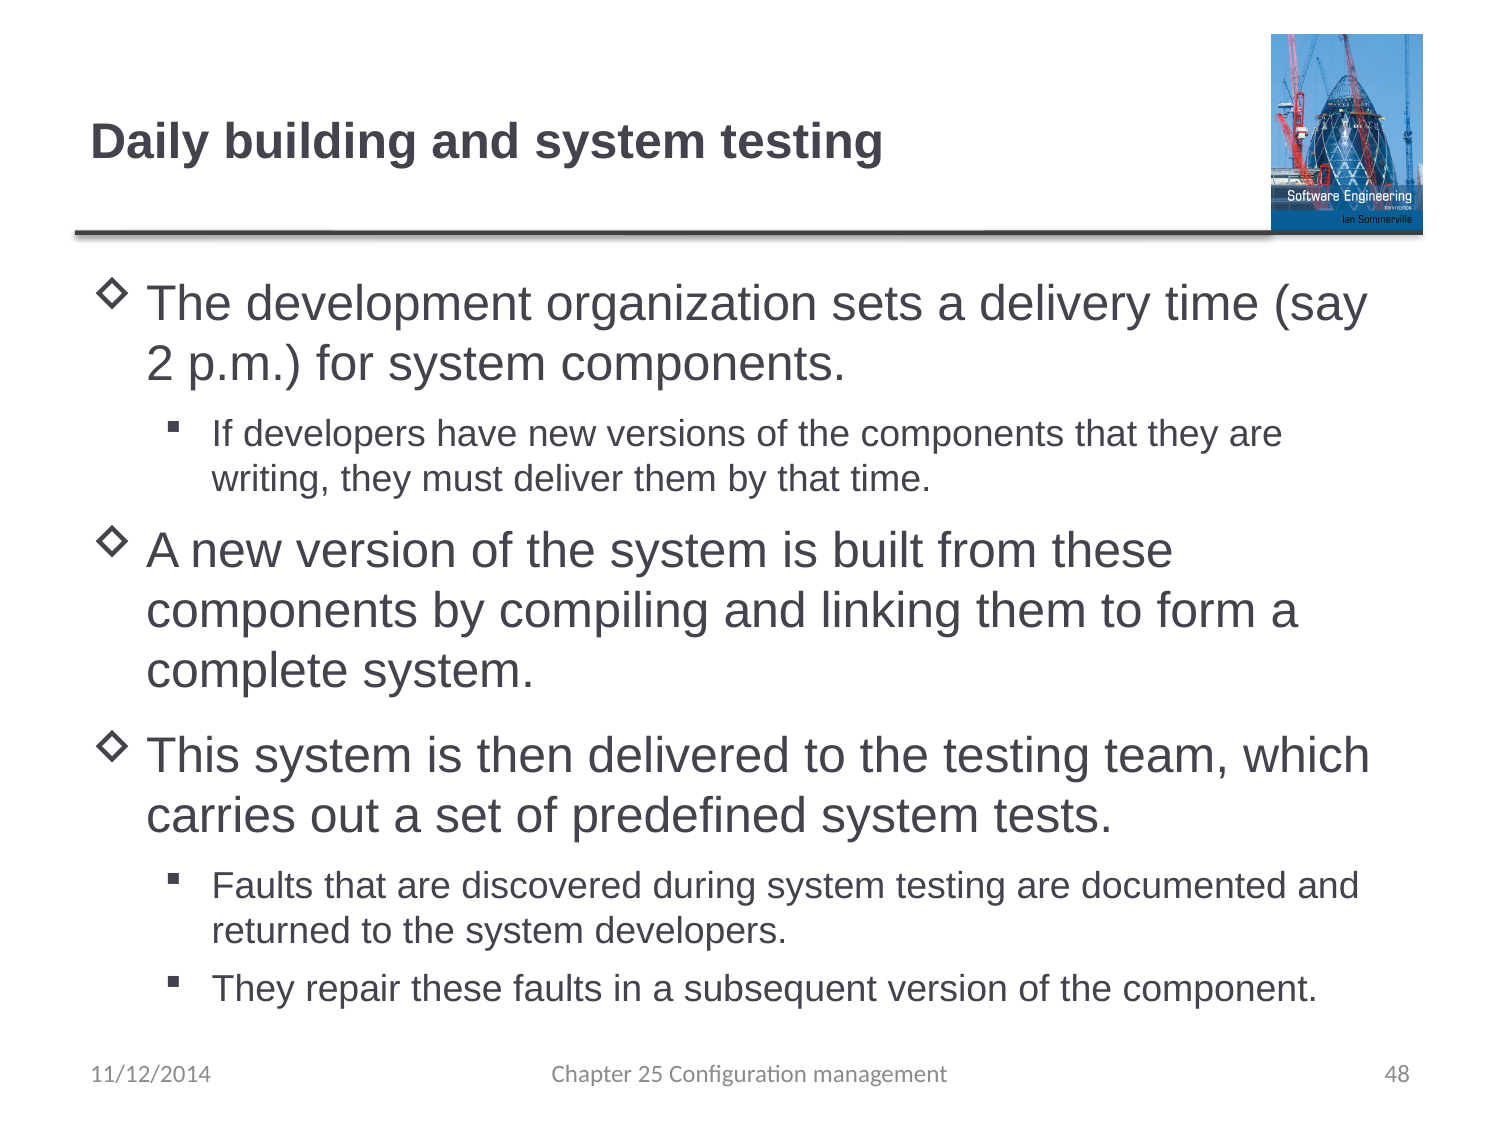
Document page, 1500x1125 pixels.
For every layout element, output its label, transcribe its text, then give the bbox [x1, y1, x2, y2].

footer Chapter 25 Configuration management [512, 1042, 988, 1103]
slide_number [75, 1042, 425, 1103]
slide_number 48 [1074, 1042, 1425, 1103]
picture [1271, 34, 1423, 230]
list The development organization sets a delivery time (say 2 p.m.) for system components. If developers have new versions of the components that they are writing, they must deliver them by that time. A new version of the system is built from these components by compiling and linking them to form a complete system. This system is then delivered to the testing team, which carries out a set of predefined system tests. Faults that are discovered during system testing are documented and returned to the system developers. They repair these faults in a subsequent version of the component. [75, 262, 1425, 1030]
title Daily building and system testing [74, 44, 1272, 233]
